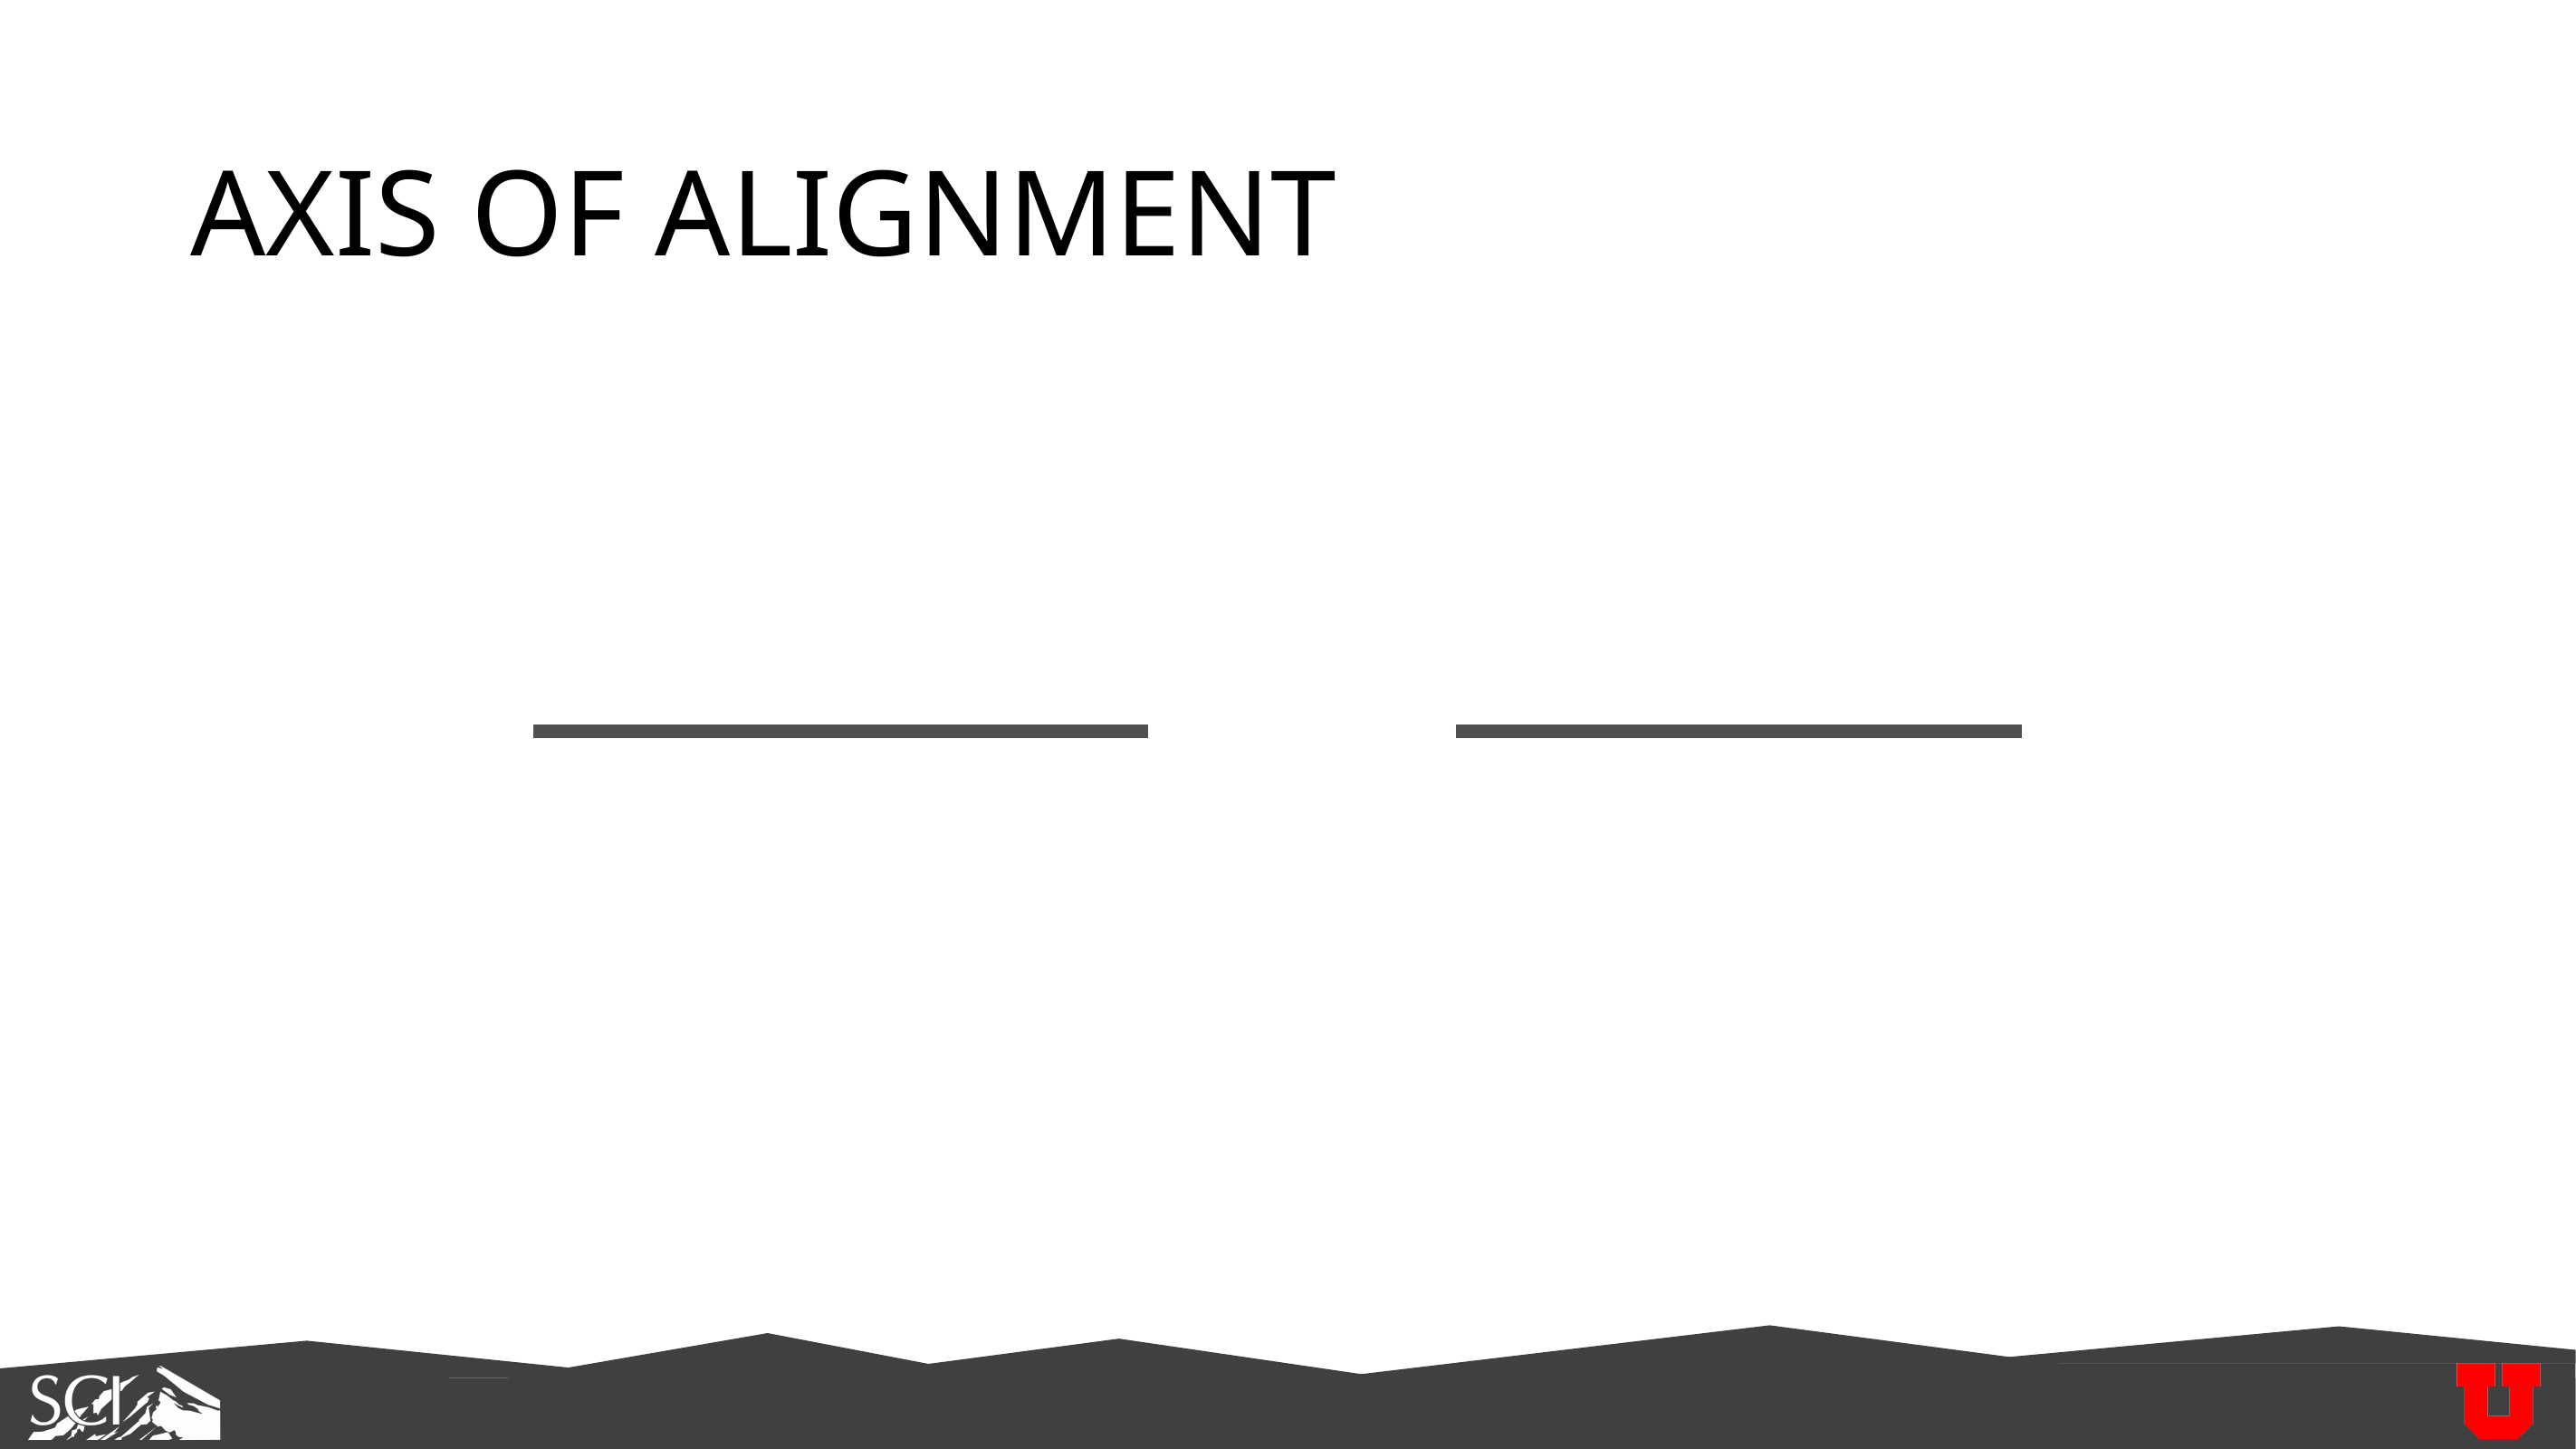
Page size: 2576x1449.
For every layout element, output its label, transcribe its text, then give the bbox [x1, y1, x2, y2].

picture [2455, 1363, 2542, 1442]
title AXIS OF ALIGNMENT [177, 77, 2399, 358]
picture [27, 1363, 222, 1442]
